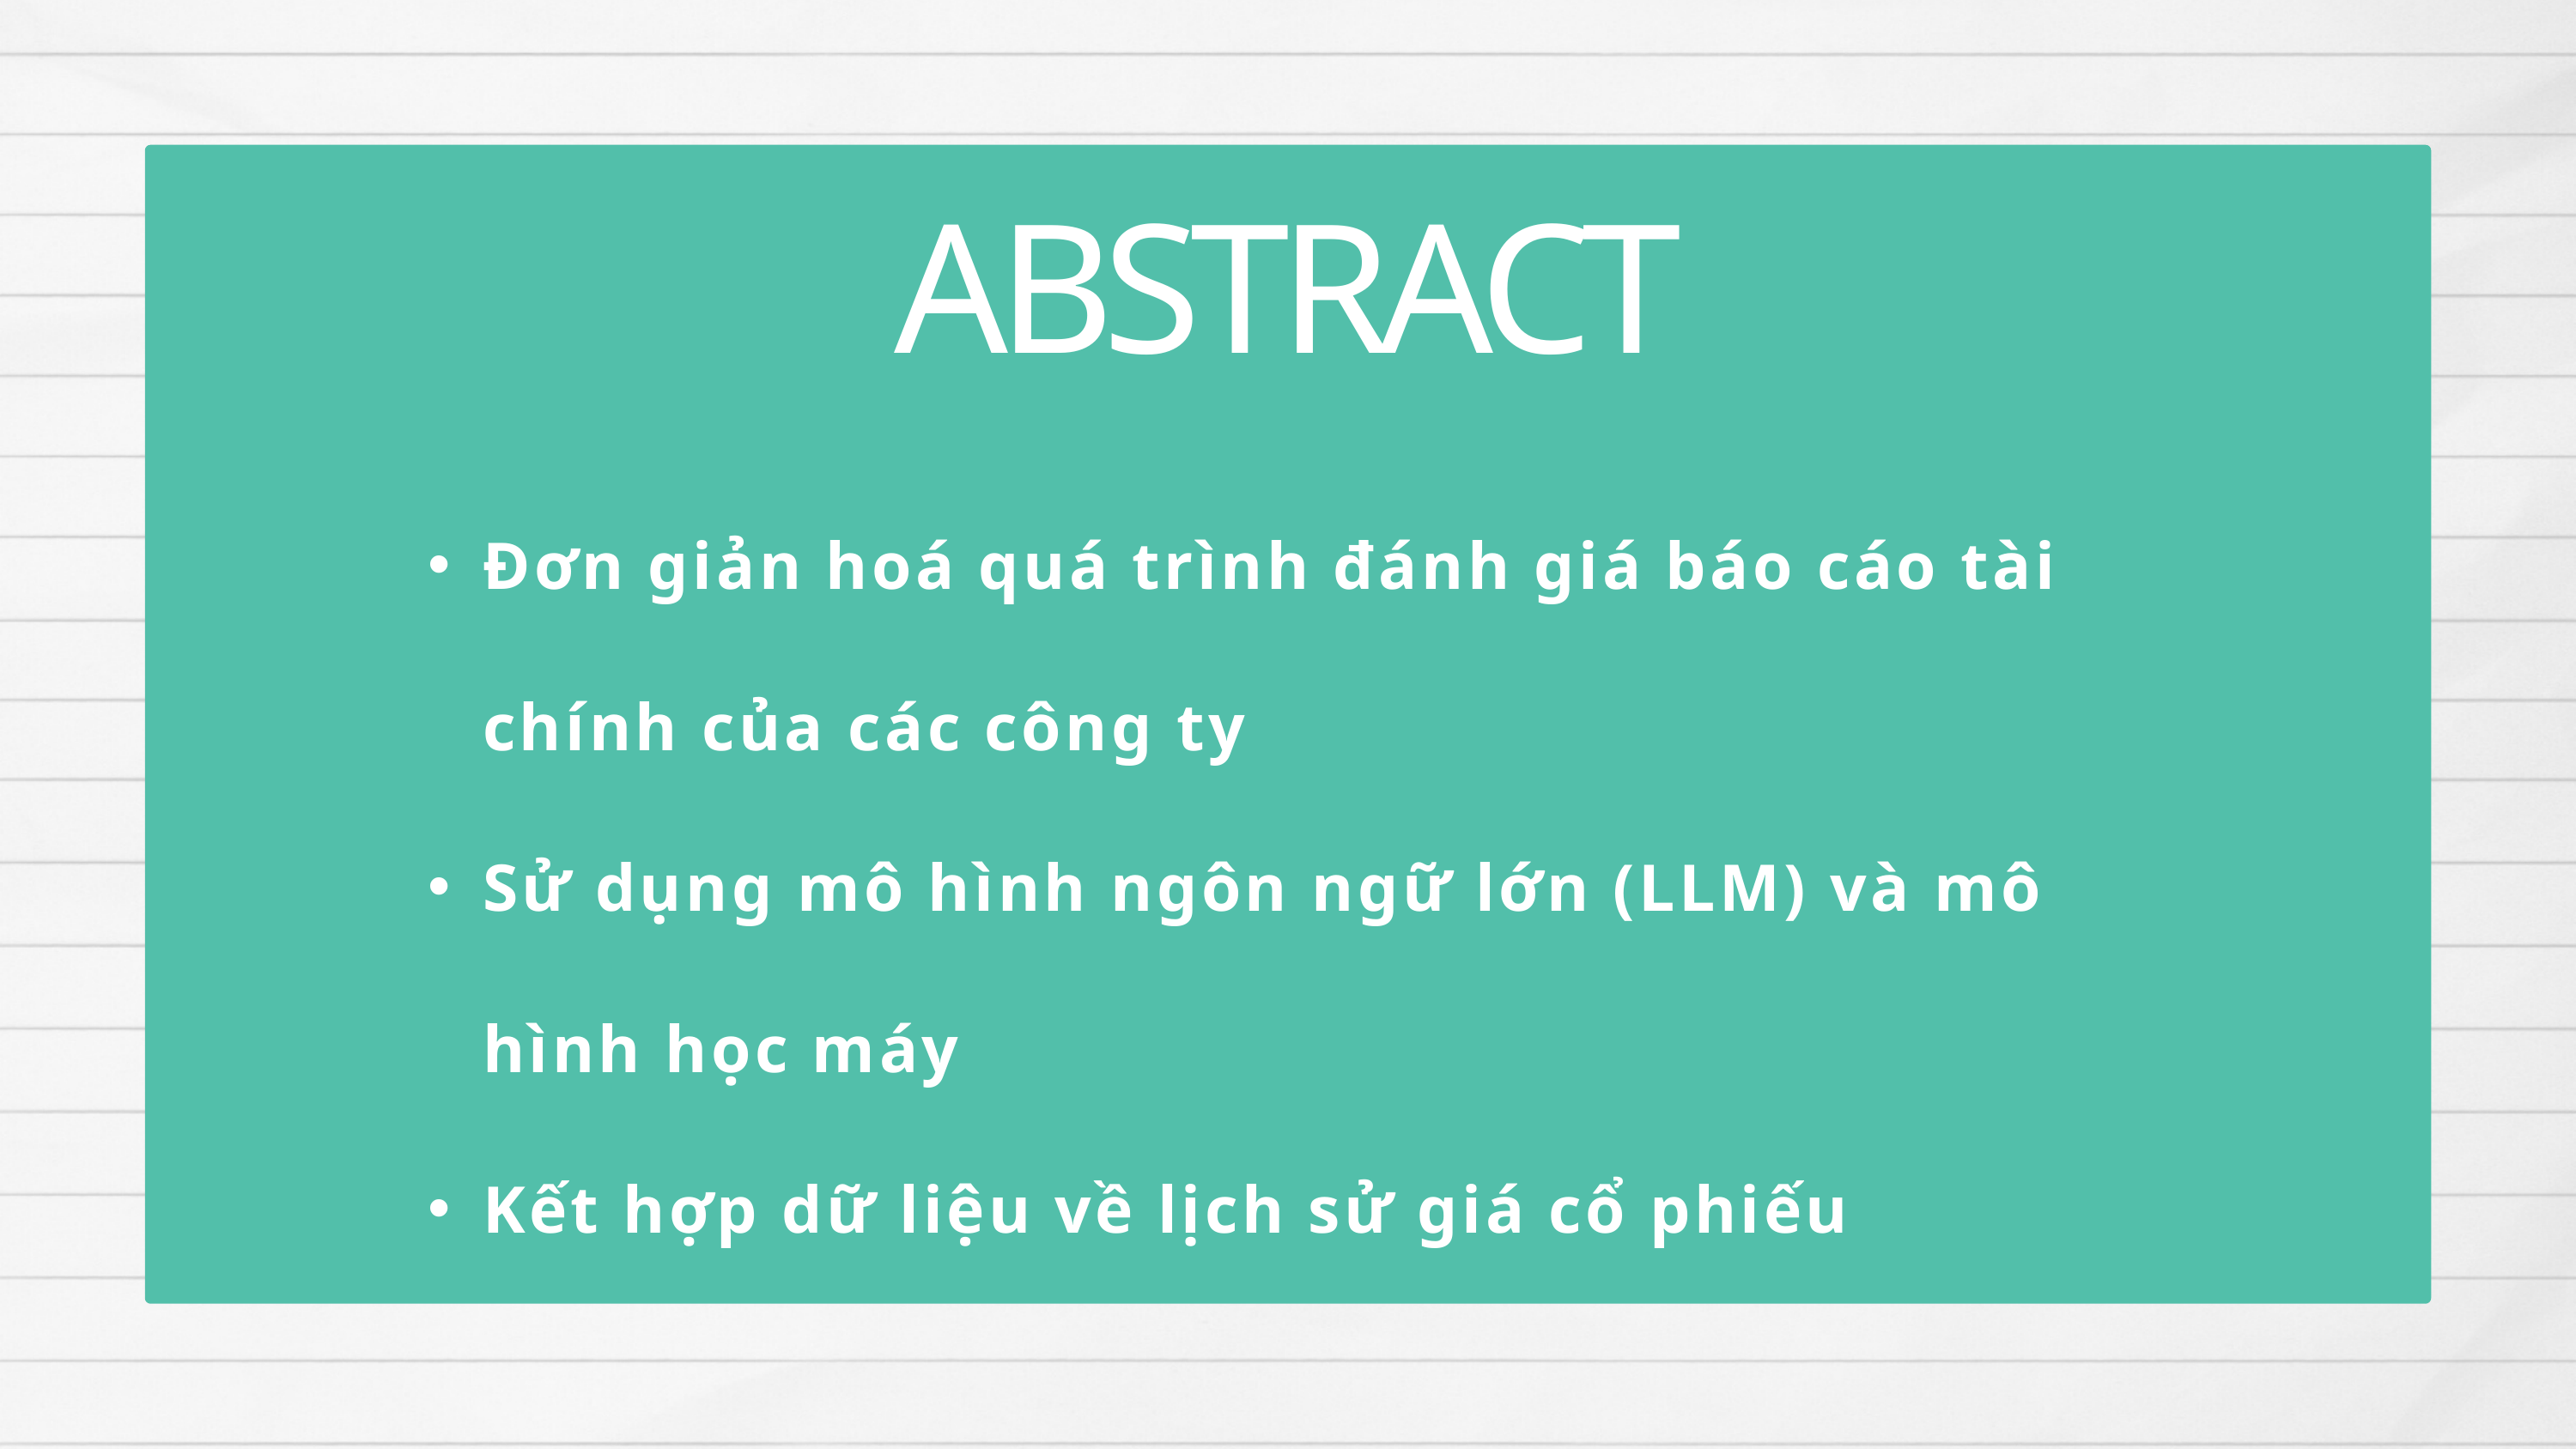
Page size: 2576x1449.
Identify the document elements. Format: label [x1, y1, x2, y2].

text_box [144, 144, 2432, 1304]
text_box [0, 0, 2576, 1449]
